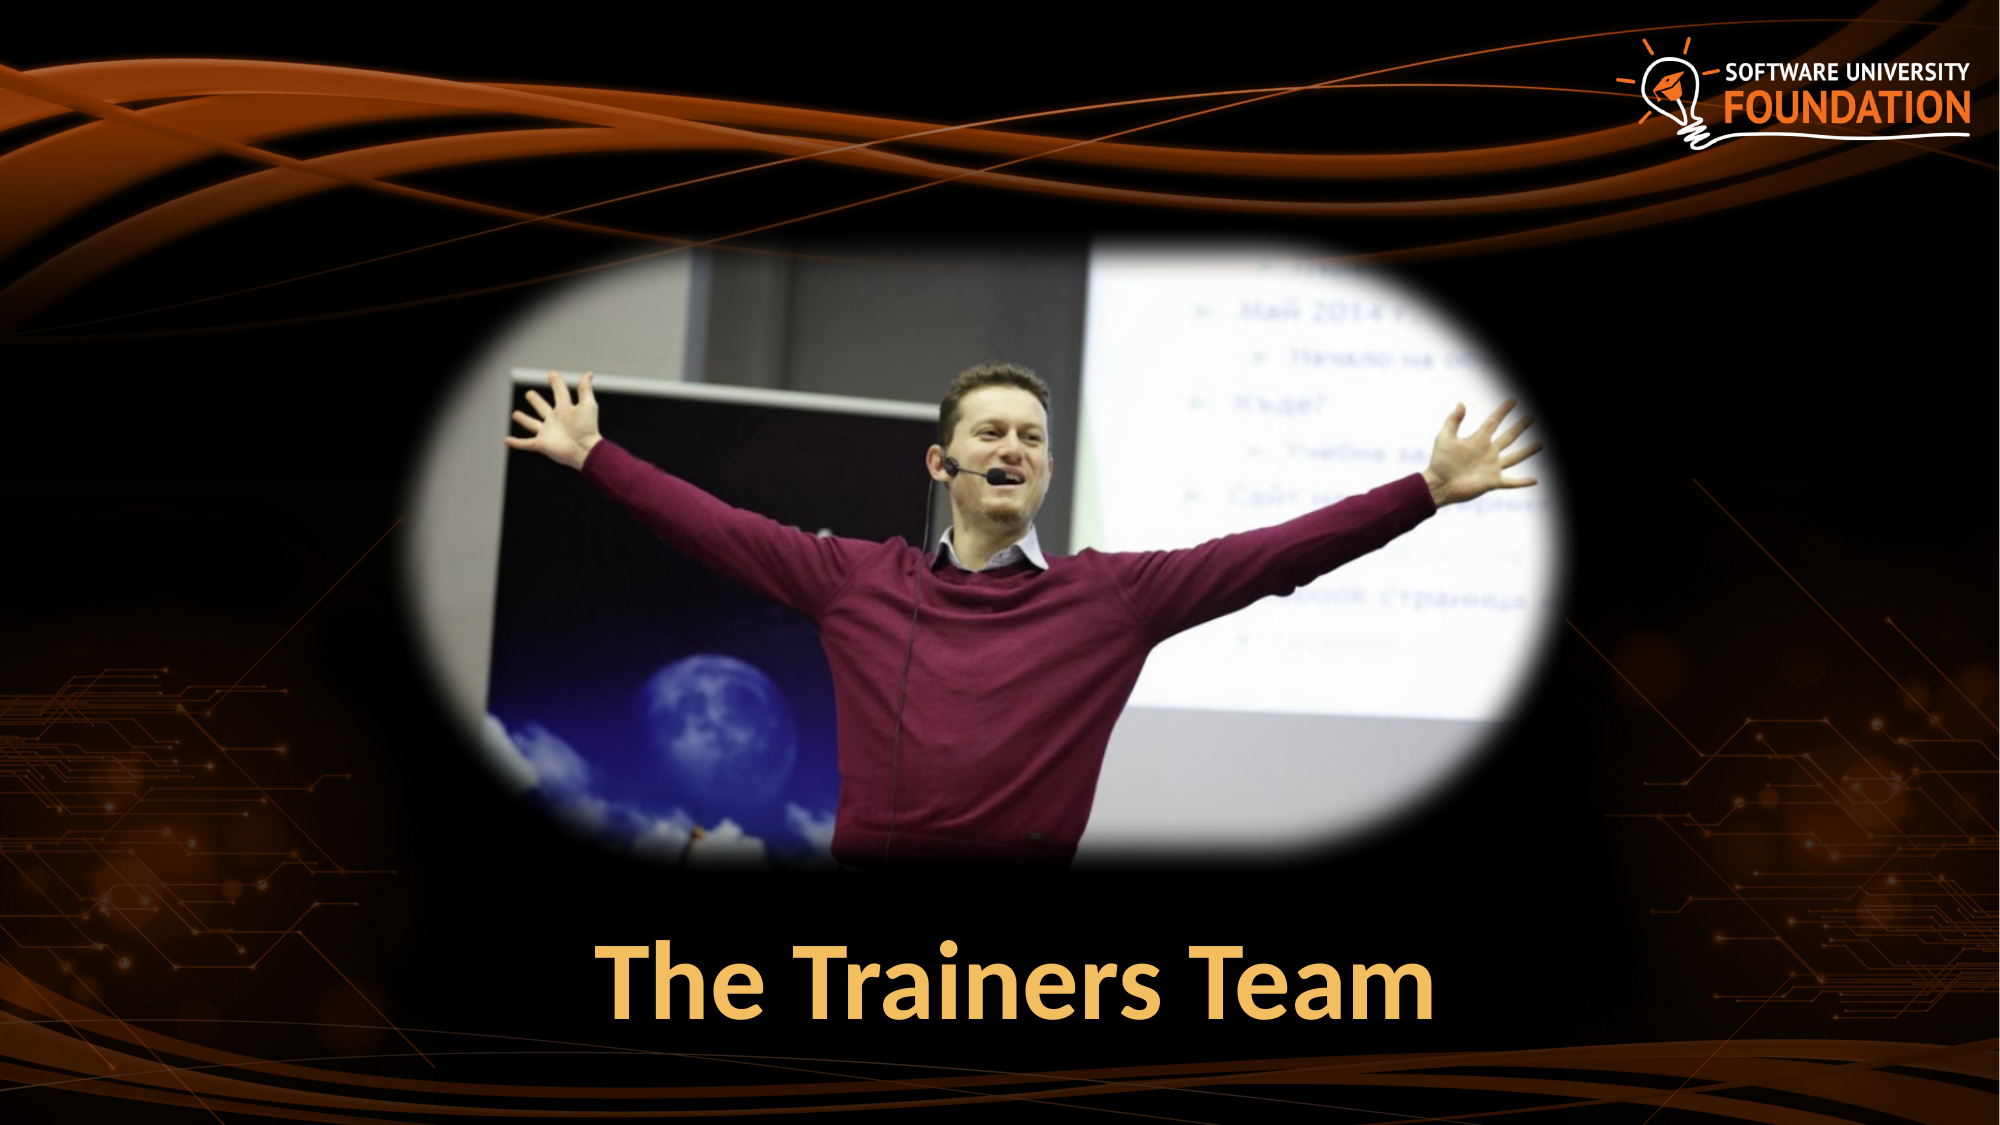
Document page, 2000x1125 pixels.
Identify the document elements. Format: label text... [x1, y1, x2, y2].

title The Trainers Team [283, 915, 1750, 1050]
picture [0, 0, 2000, 1125]
